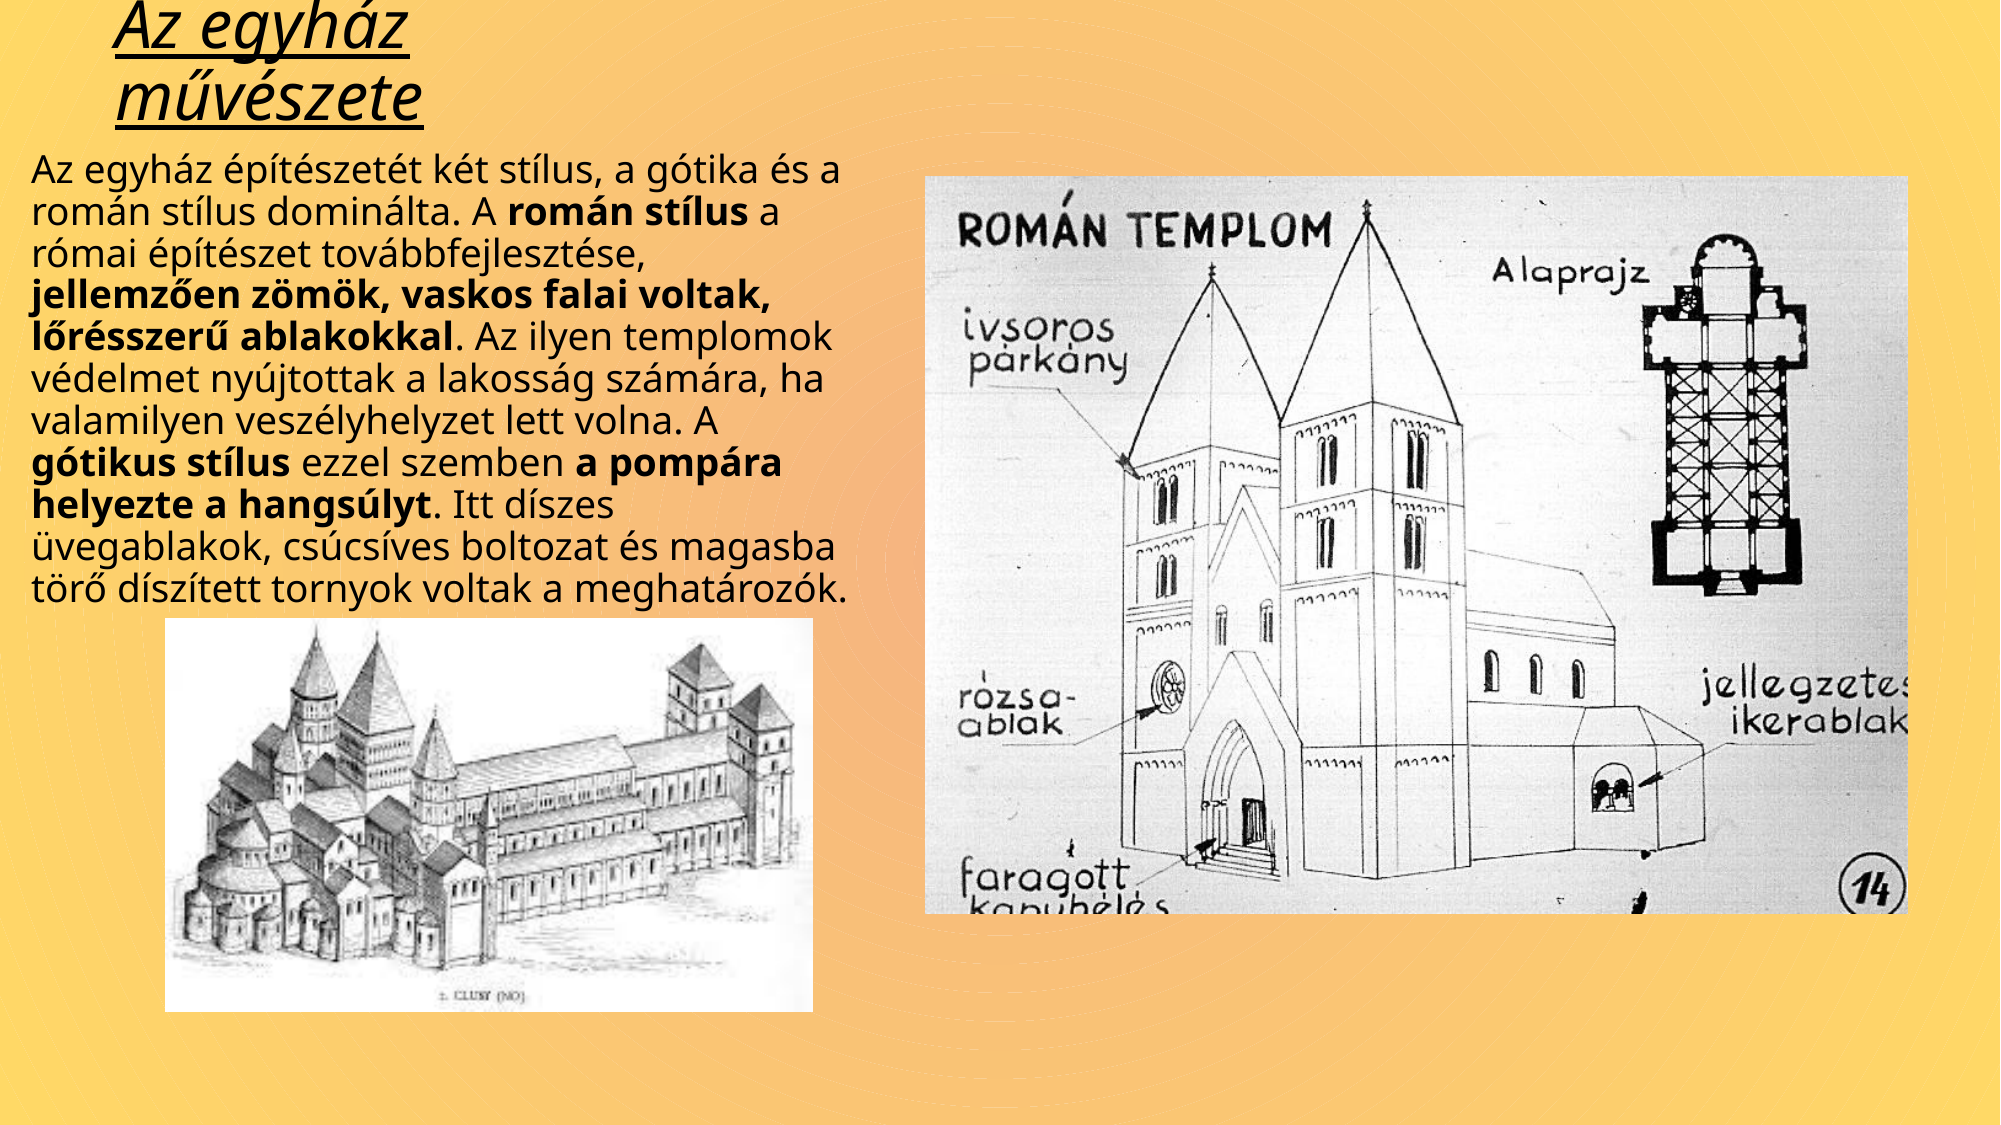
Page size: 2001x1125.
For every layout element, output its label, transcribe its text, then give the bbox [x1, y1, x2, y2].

title Az egyház művészete [100, 39, 704, 142]
picture [925, 176, 1908, 914]
picture [165, 618, 813, 1012]
list Az egyház építészetét két stílus, a gótika és a román stílus dominálta. A román stílus a római építészet továbbfejlesztése, jellemzően zömök, vaskos falai voltak, lőrésszerű ablakokkal. Az ilyen templomok védelmet nyújtottak a lakosság számára, ha valamilyen veszélyhelyzet lett volna. A gótikus stílus ezzel szemben a pompára helyezte a hangsúlyt. Itt díszes üvegablakok, csúcsíves boltozat és magasba törő díszített tornyok voltak a meghatározók. [16, 142, 867, 634]
